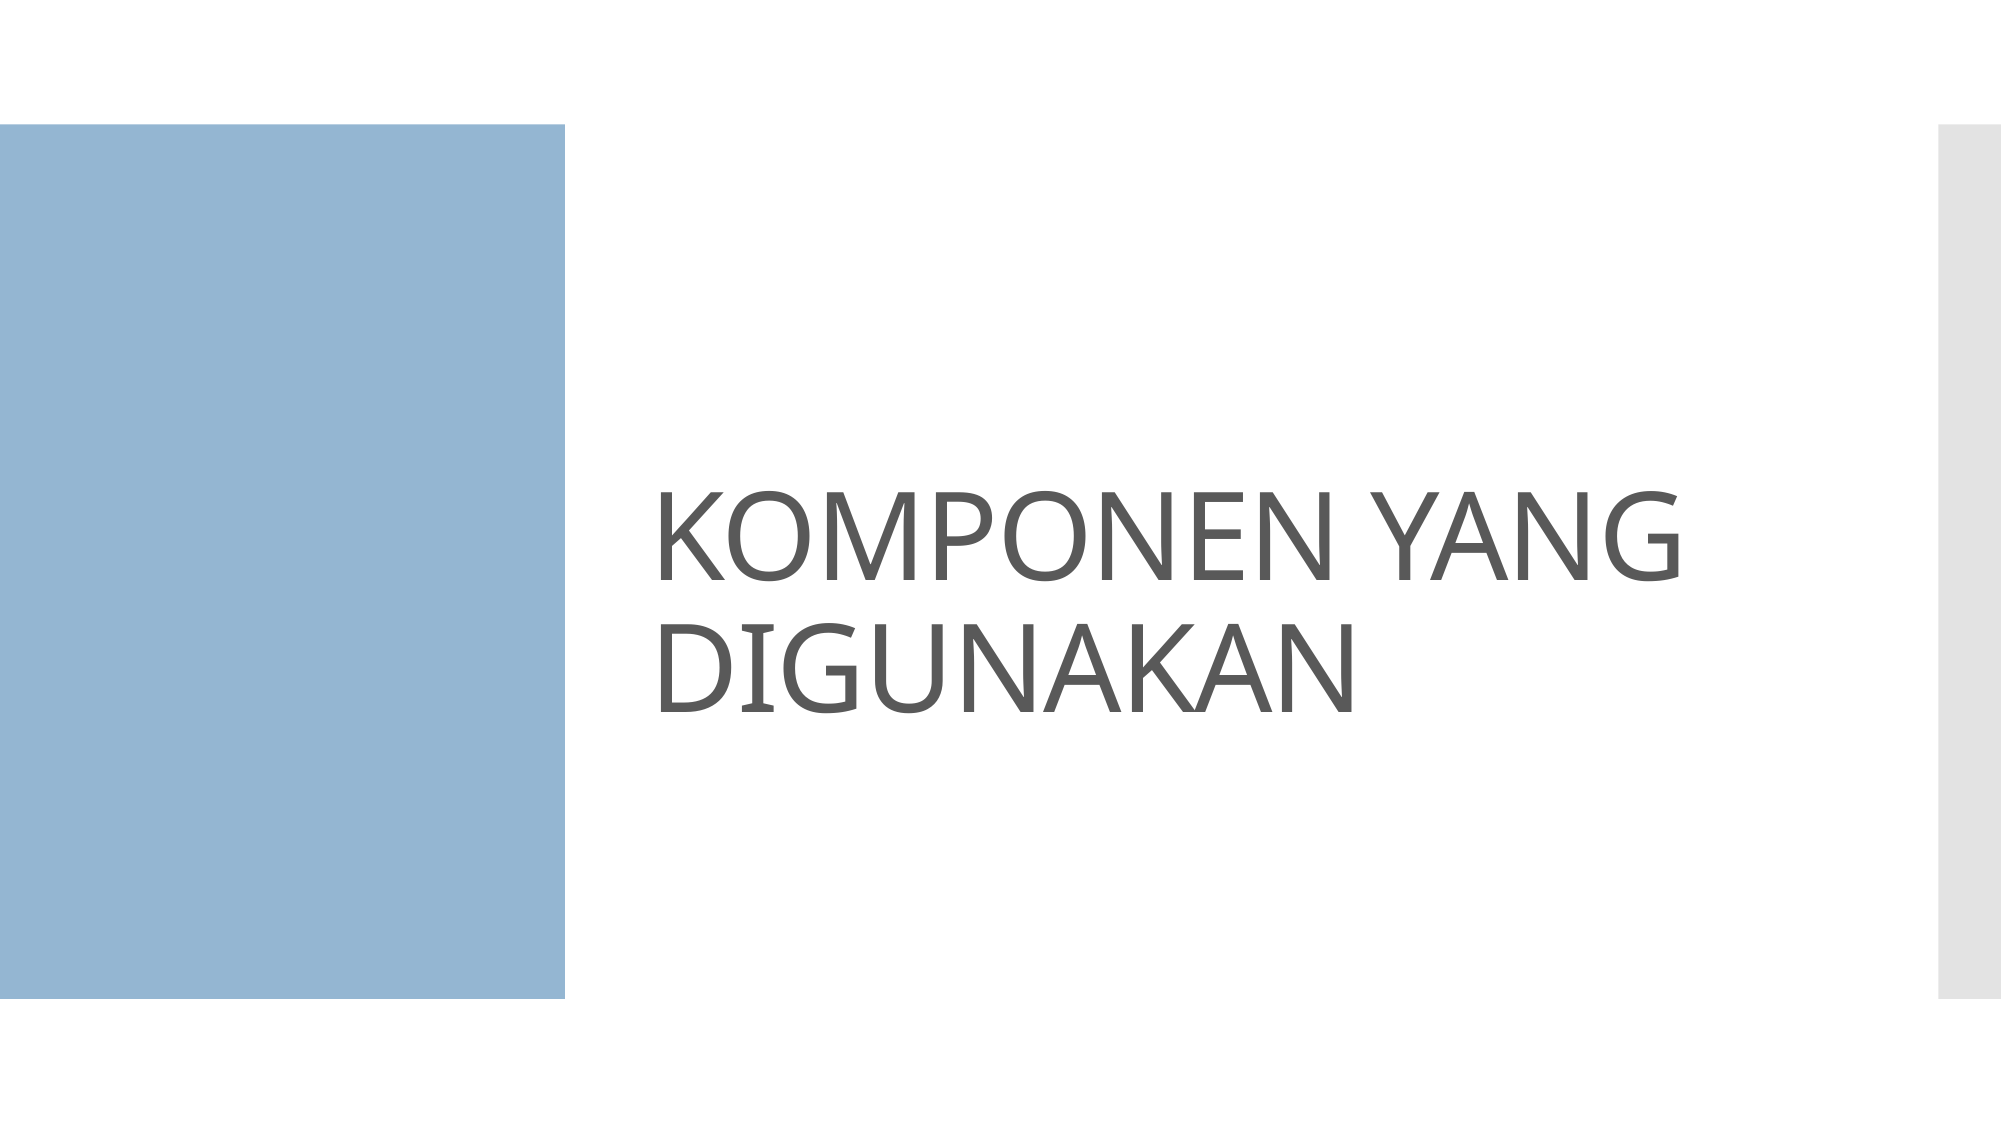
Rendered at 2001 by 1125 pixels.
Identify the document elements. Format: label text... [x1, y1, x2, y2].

title KOMPONEN YANG DIGUNAKAN [634, 213, 1835, 747]
